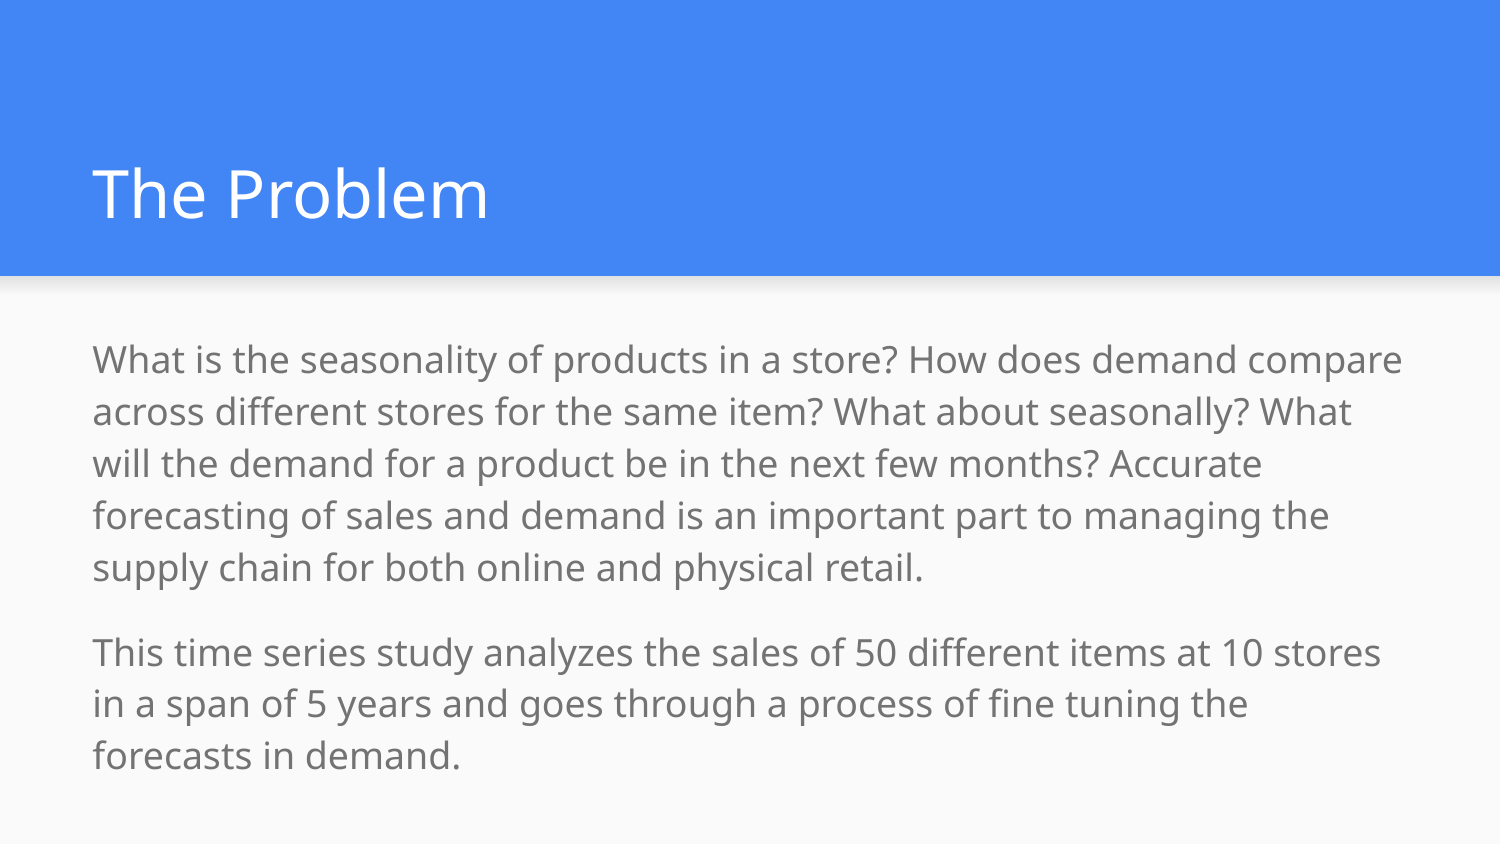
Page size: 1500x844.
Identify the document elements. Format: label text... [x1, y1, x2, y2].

list What is the seasonality of products in a store? How does demand compare across different stores for the same item? What about seasonally? What will the demand for a product be in the next few months? Accurate forecasting of sales and demand is an important part to managing the supply chain for both online and physical retail. This time series study analyzes the sales of 50 different items at 10 stores in a span of 5 years and goes through a process of fine tuning the forecasts in demand. [77, 314, 1427, 760]
title The Problem [77, 121, 1427, 248]
